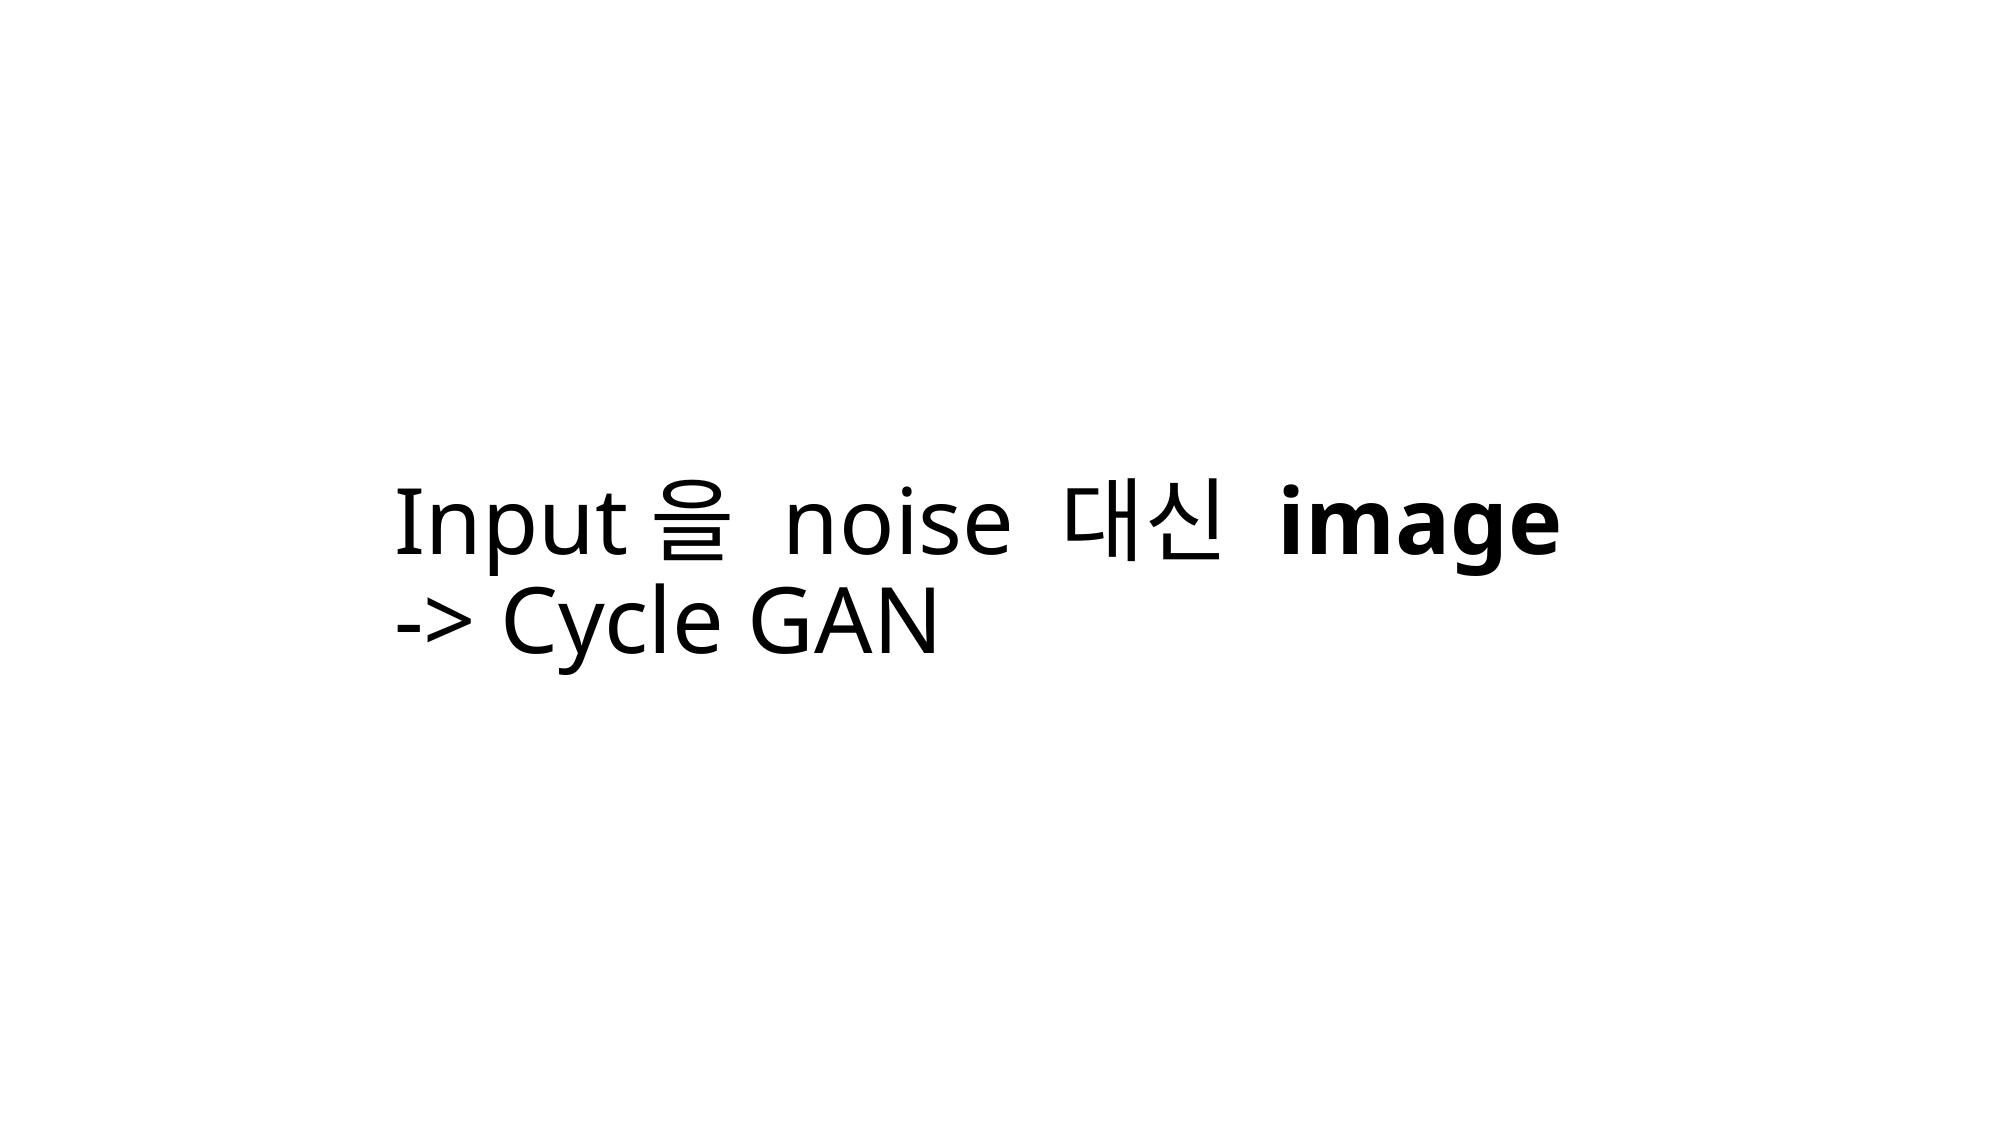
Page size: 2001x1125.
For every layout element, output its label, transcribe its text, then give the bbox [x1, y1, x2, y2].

title Input을 noise 대신 image -> Cycle GAN [379, 466, 2000, 684]
